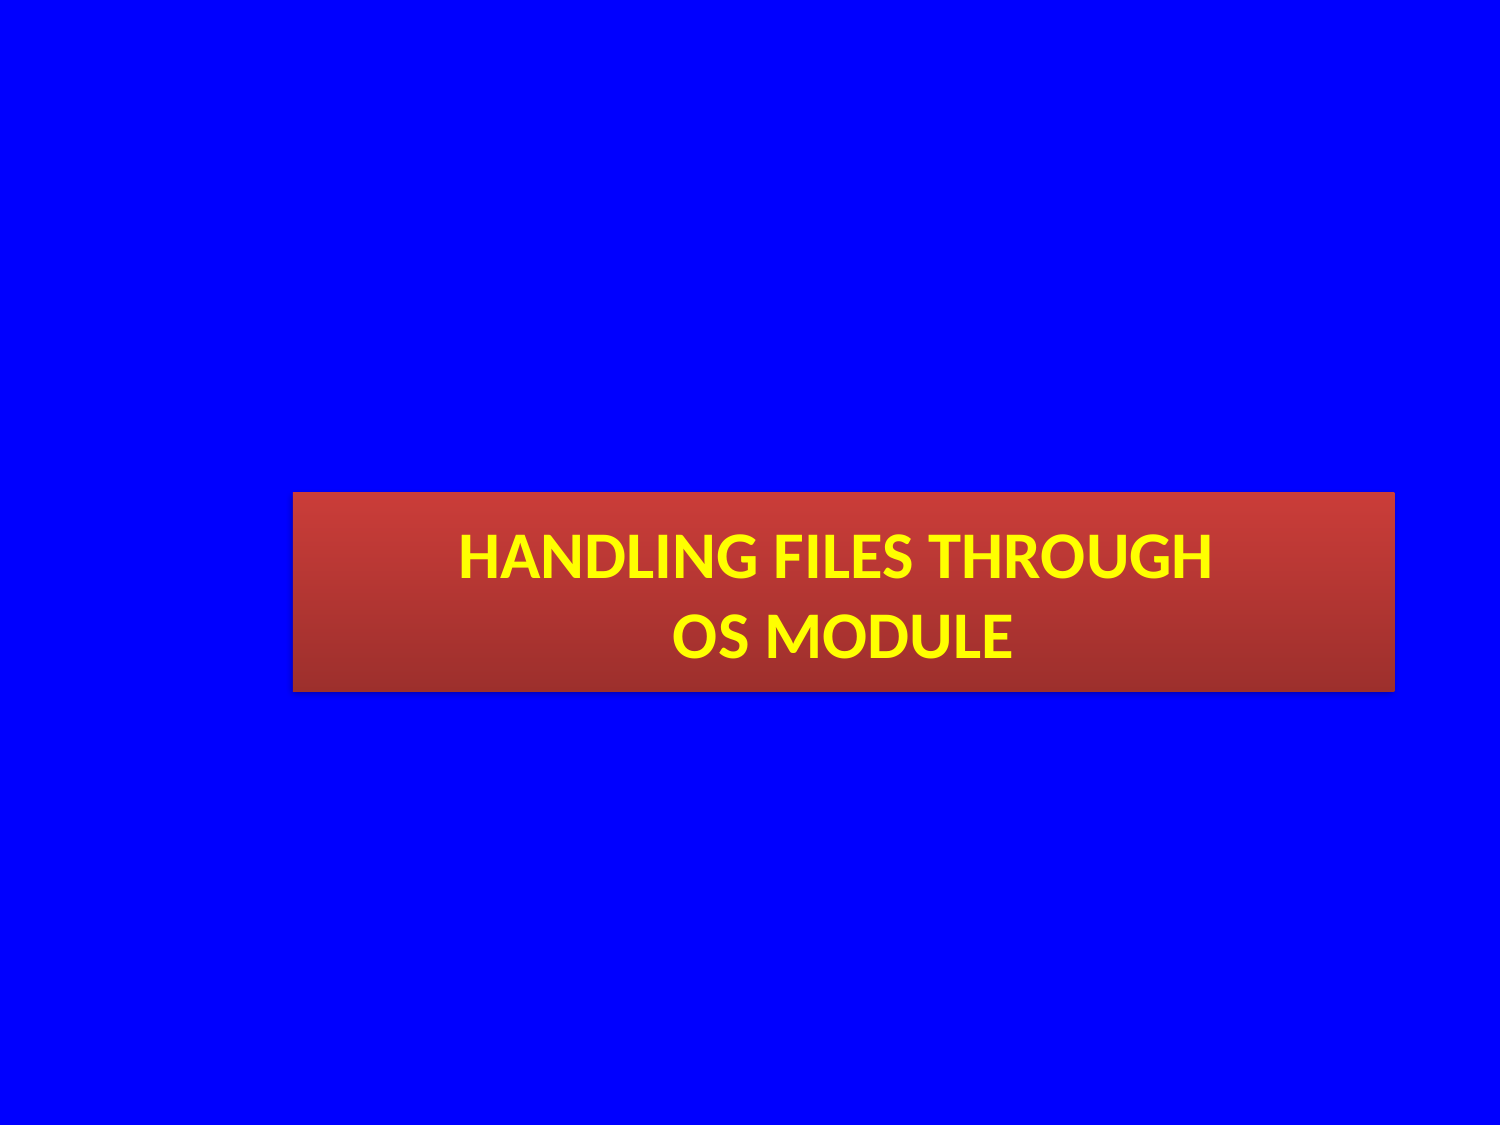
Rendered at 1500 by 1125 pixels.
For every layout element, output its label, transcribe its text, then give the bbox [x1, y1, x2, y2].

text_box HANDLING FILES THROUGH OS MODULE [292, 492, 1395, 692]
